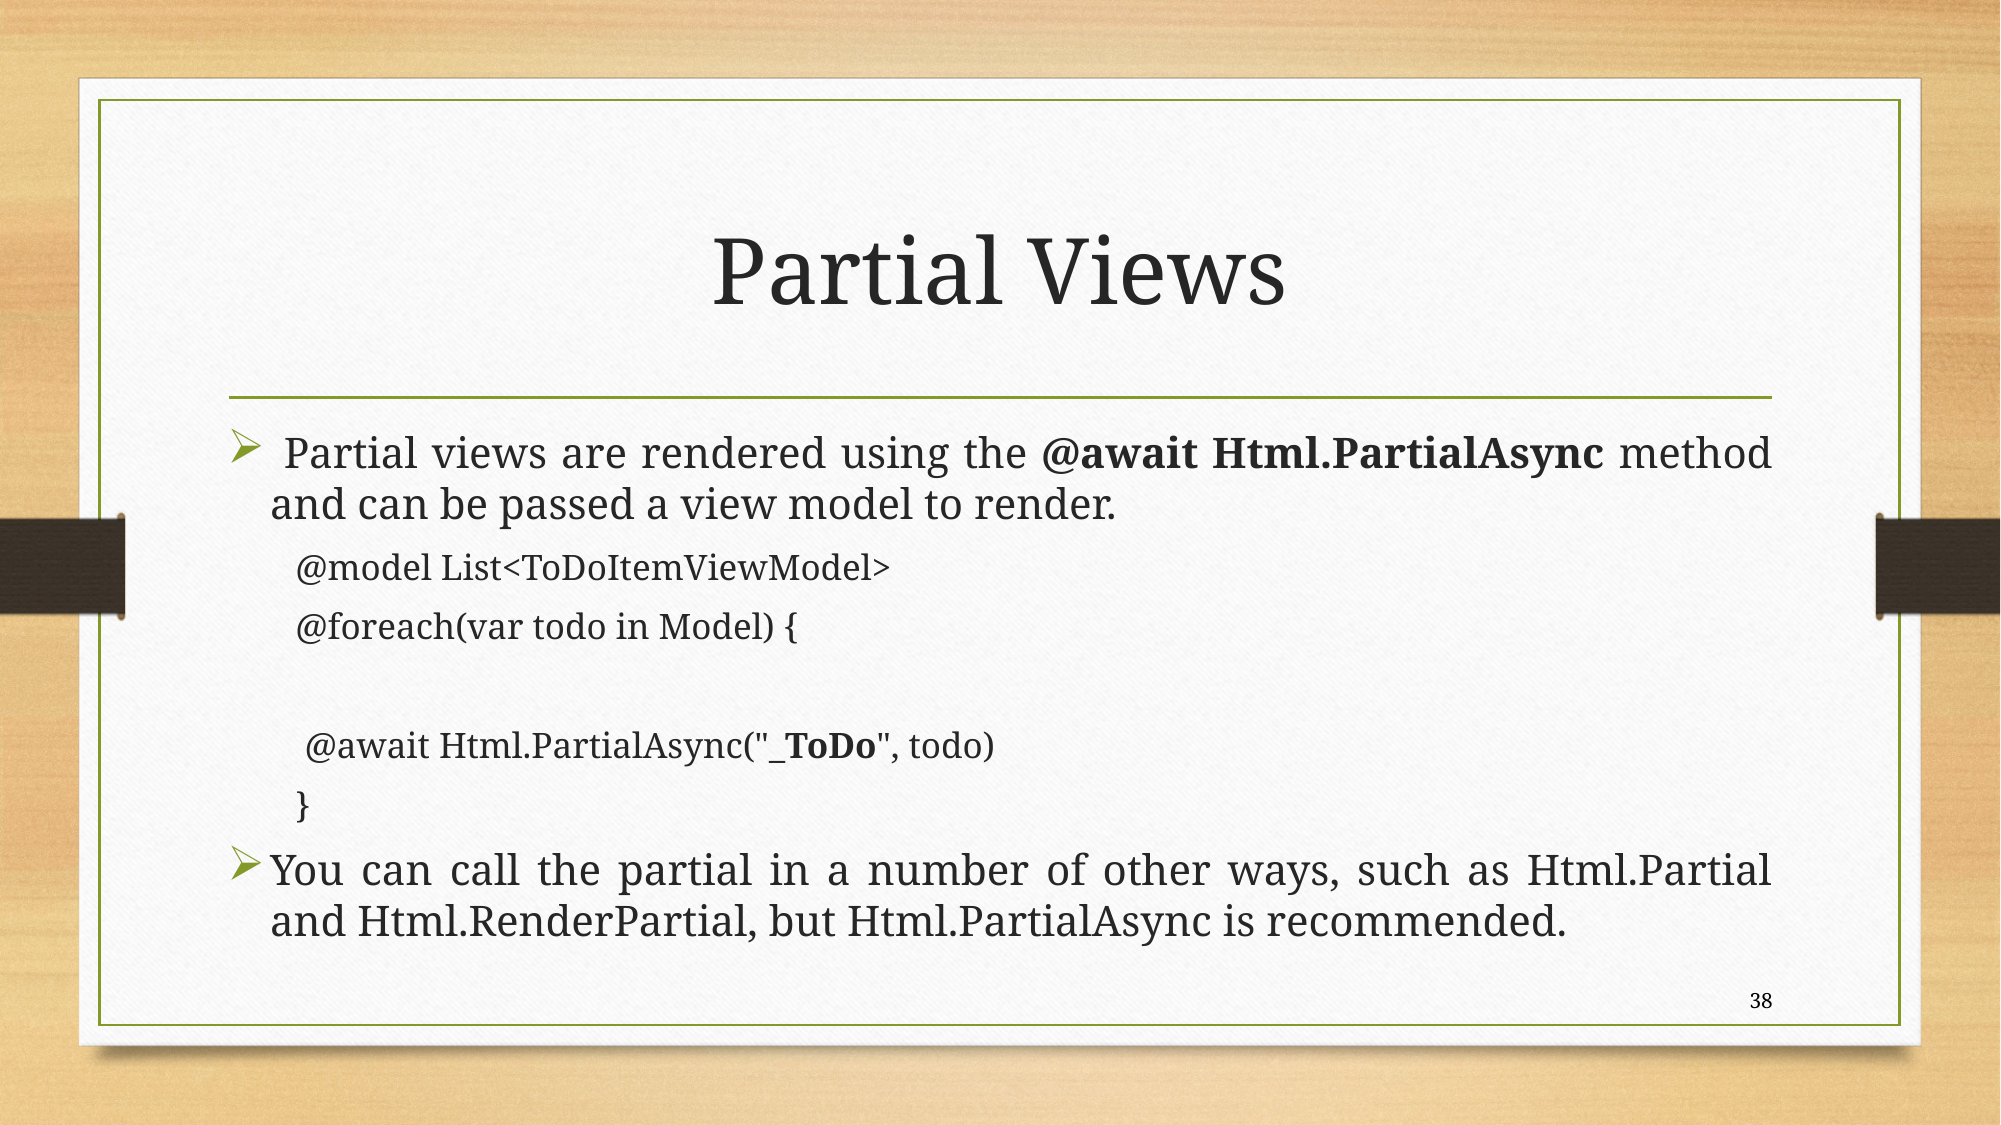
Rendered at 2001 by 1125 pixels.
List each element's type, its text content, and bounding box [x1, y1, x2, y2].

slide_number 38 [1698, 979, 1788, 1025]
title Partial Views [212, 161, 1788, 375]
list Partial views are rendered using the @await Html.PartialAsync method and can be passed a view model to render. @model List<ToDoItemViewModel> @foreach(var todo in Model) { @await Html.PartialAsync("_ToDo", todo) } You can call the partial in a number of other ways, such as Html.Partial and Html.RenderPartial, but Html.PartialAsync is recommended. [212, 419, 1788, 964]
picture [0, 0, 2001, 1125]
